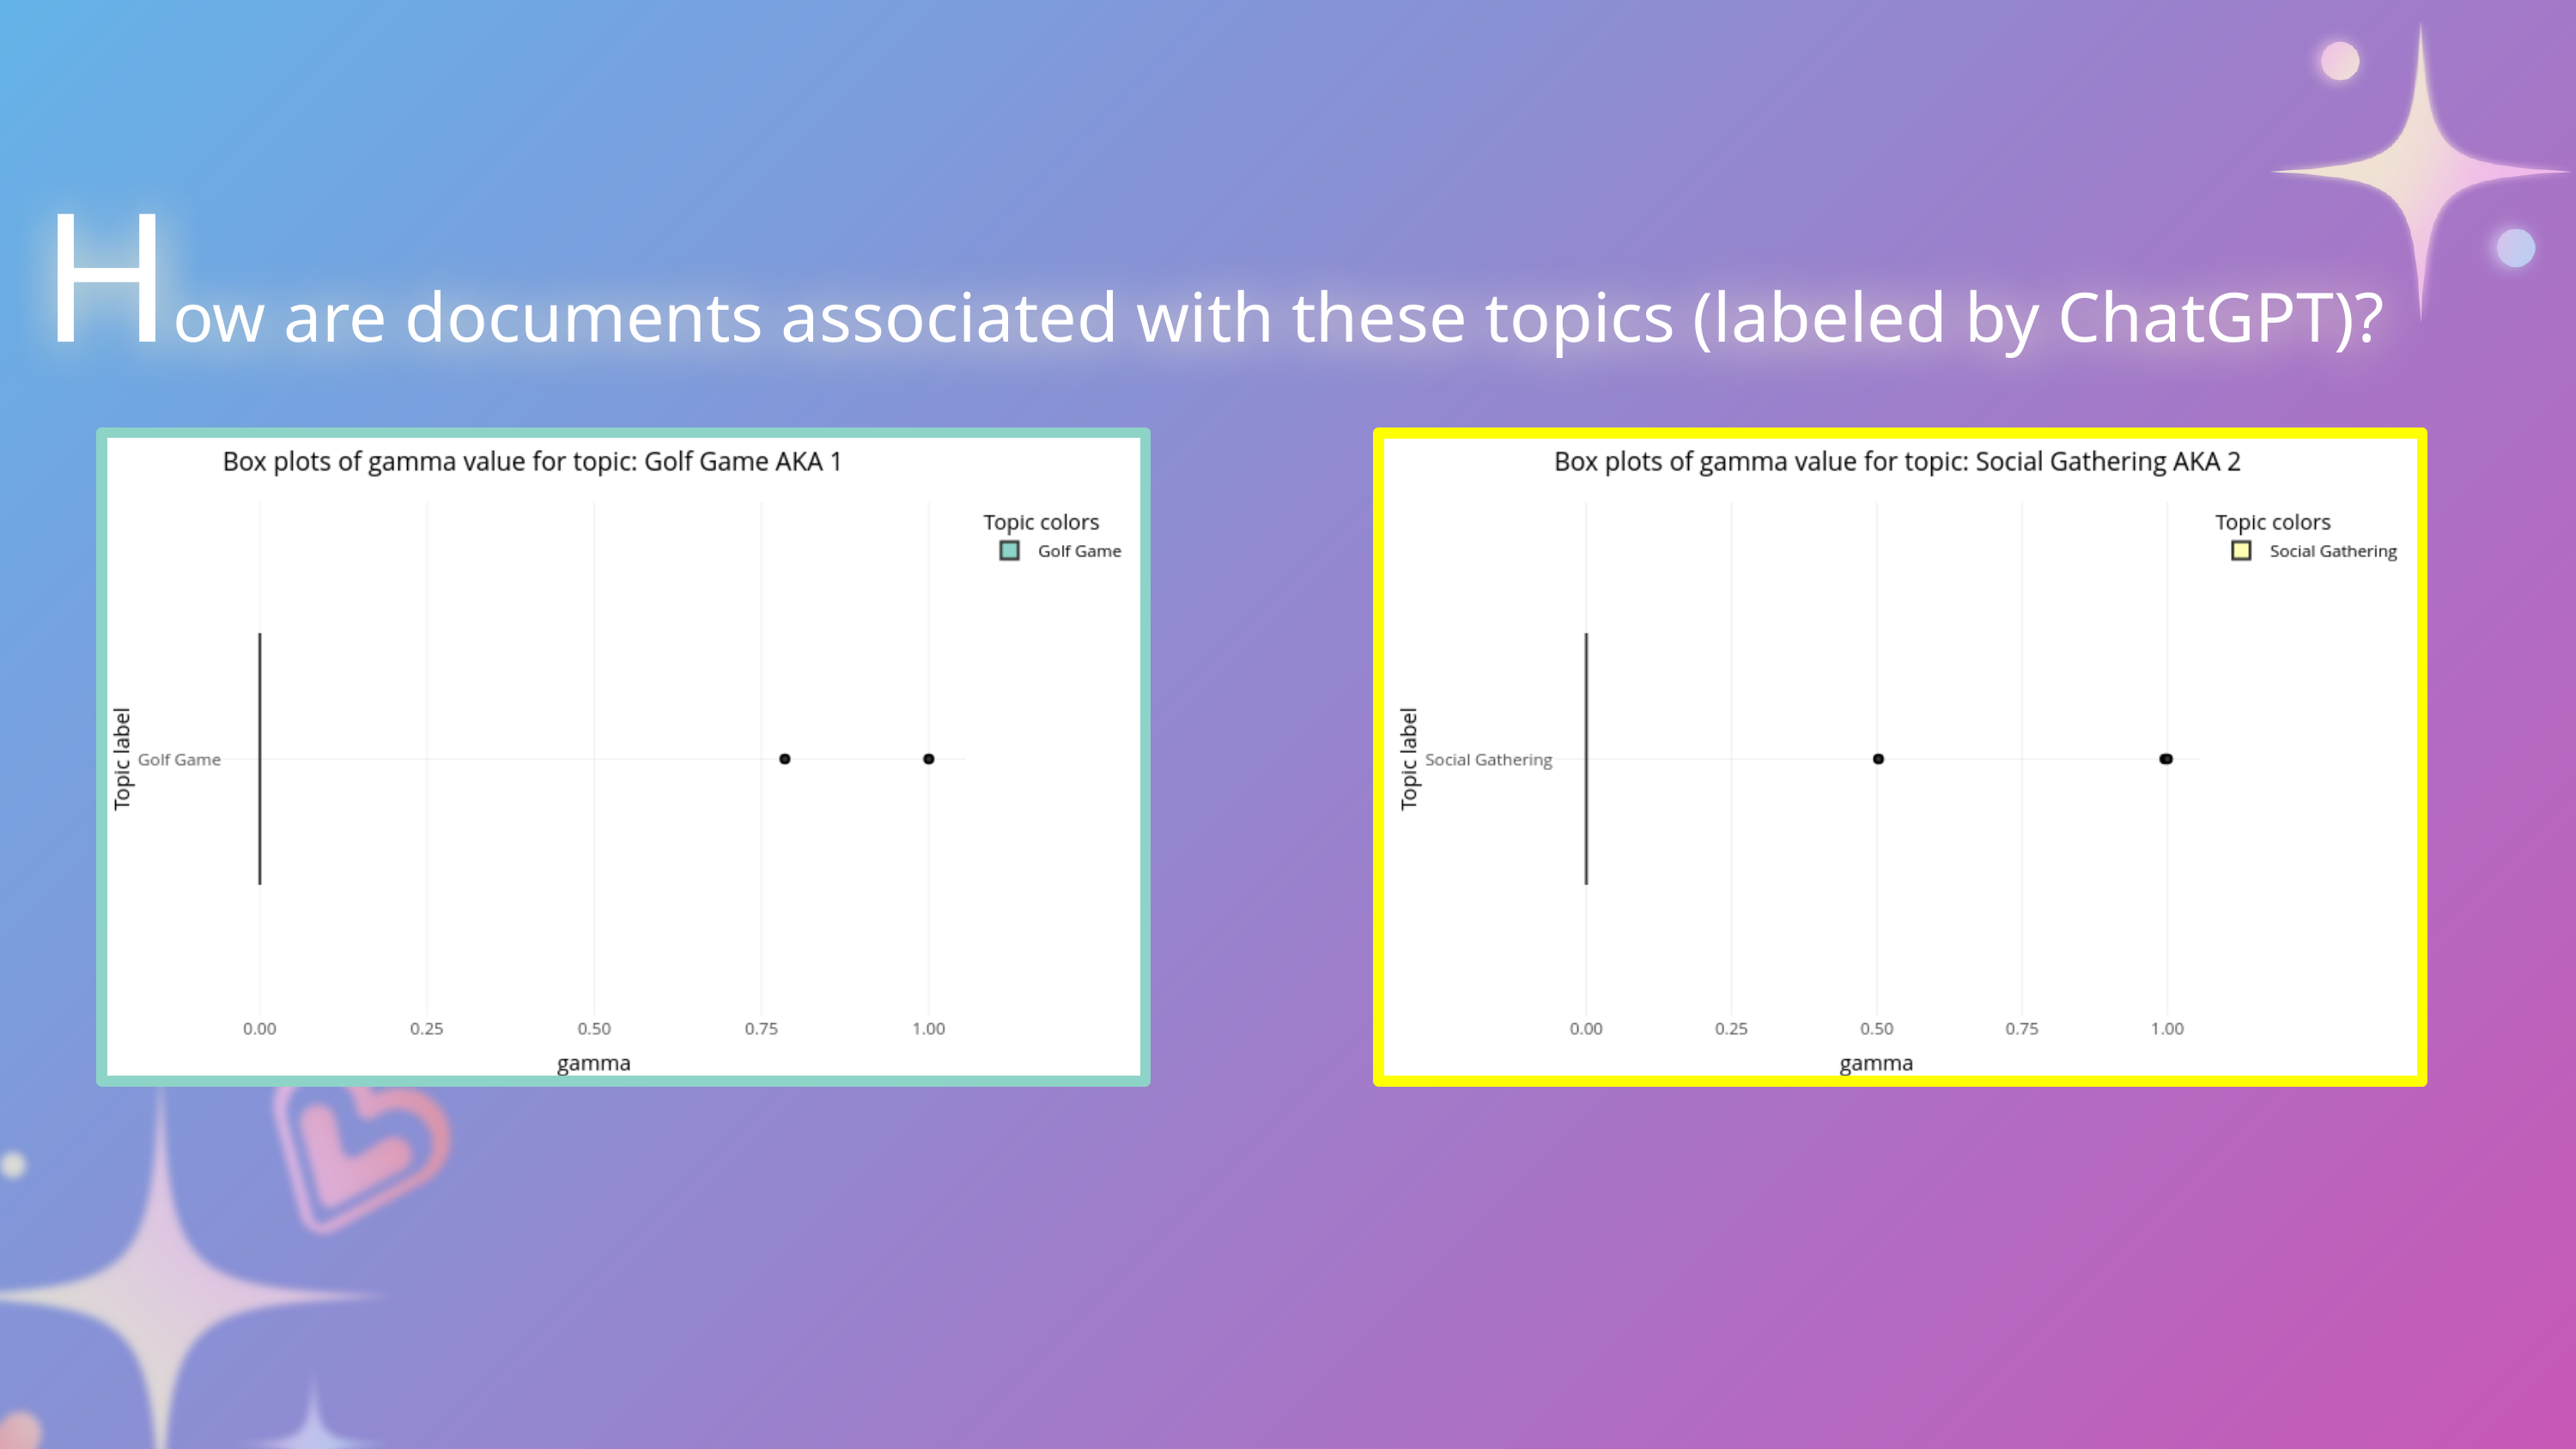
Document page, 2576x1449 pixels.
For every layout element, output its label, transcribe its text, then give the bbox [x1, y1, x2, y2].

text_box [2266, 94, 2429, 327]
table_header Column name [2266, 82, 2441, 327]
text_box [0, 1045, 461, 1449]
picture [106, 438, 1140, 1076]
text_box How are documents associated with these topics (labeled by ChatGPT)? [40, 110, 2407, 379]
picture [1383, 438, 2417, 1076]
text_box [2266, 15, 2576, 327]
